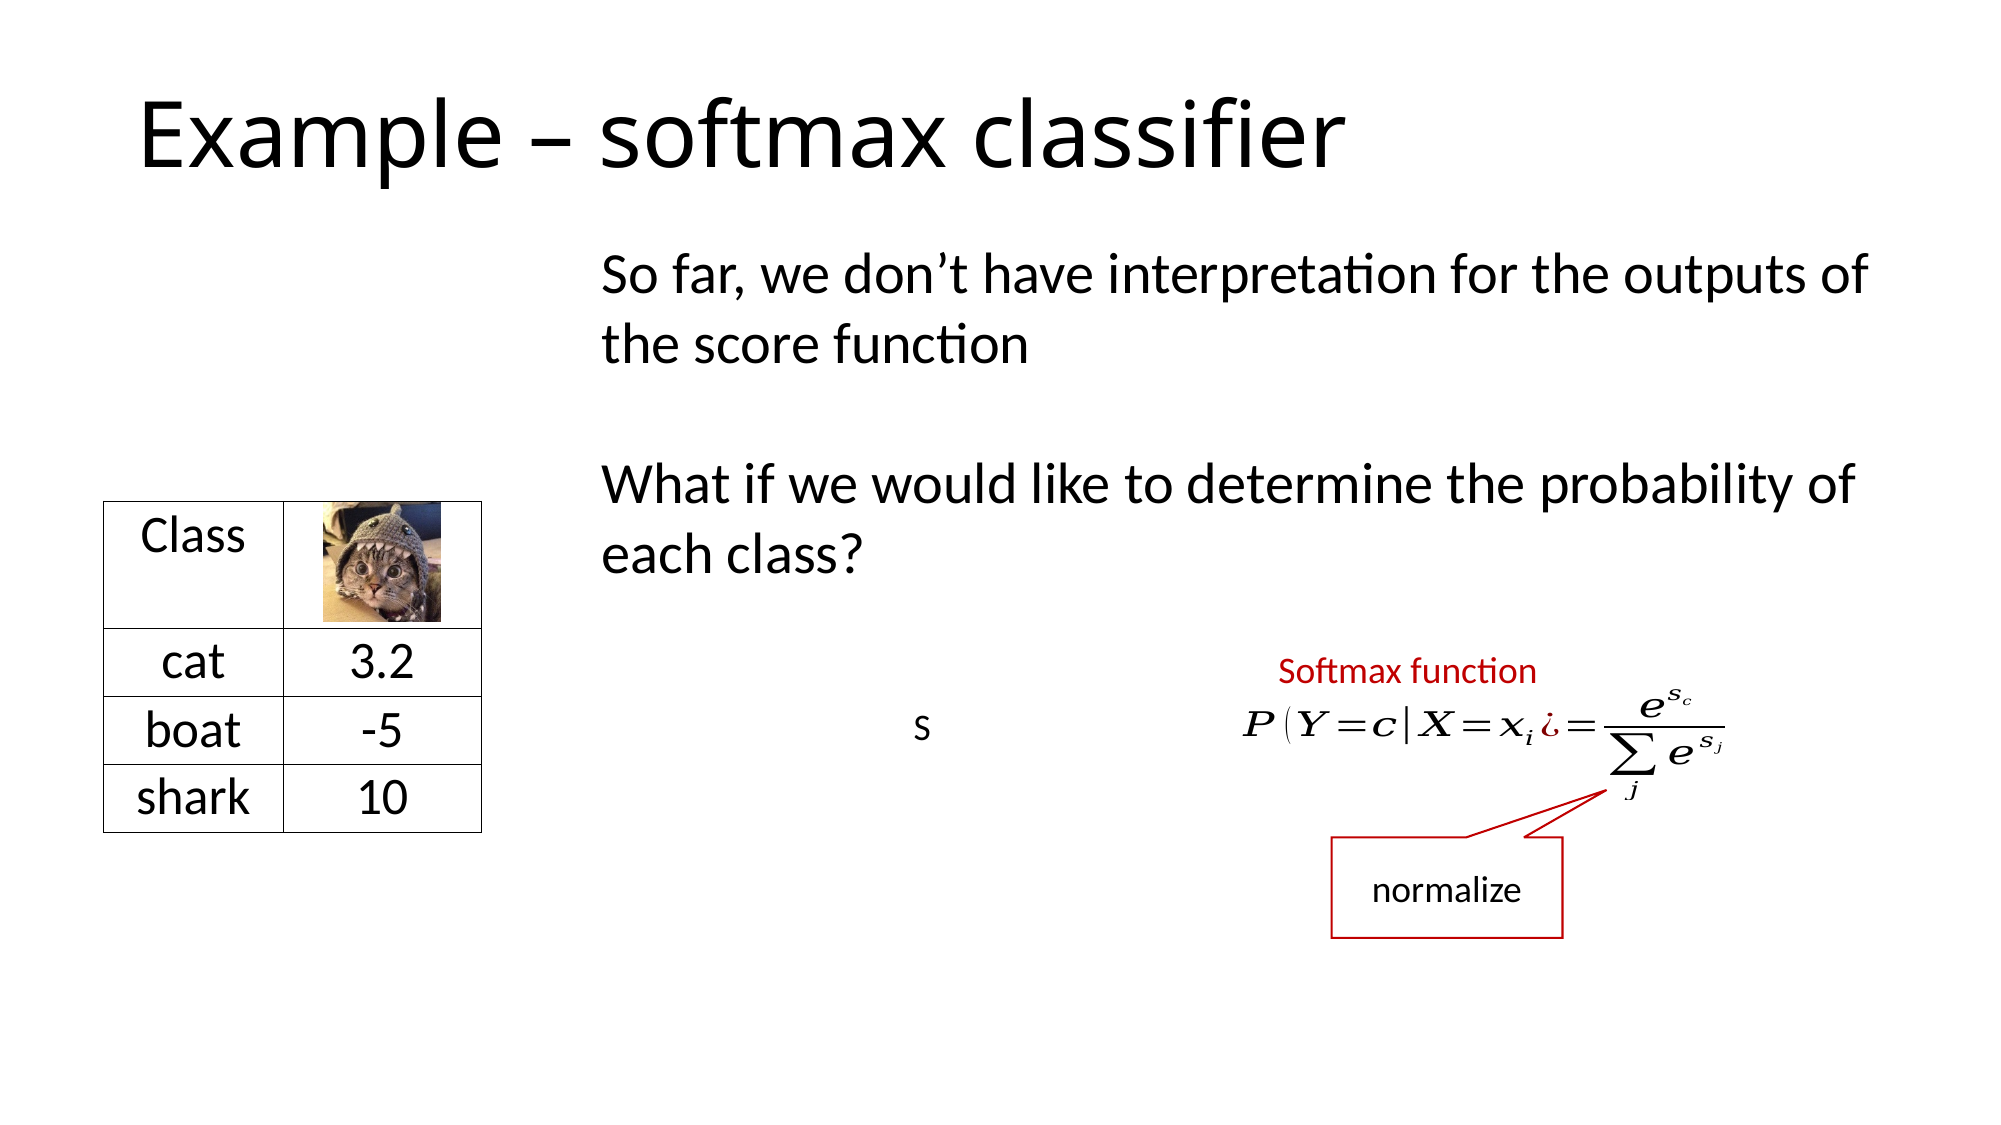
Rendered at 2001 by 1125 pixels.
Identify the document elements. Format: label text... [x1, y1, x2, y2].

text_box So far, we don’t have interpretation for the outputs of the score function What if we would like to determine the probability of each class? [586, 228, 1936, 593]
text_box Softmax function [1263, 638, 1562, 699]
text_box normalize [1330, 789, 1608, 939]
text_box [103, 500, 1067, 888]
title Example – softmax classifier [121, 40, 1847, 237]
